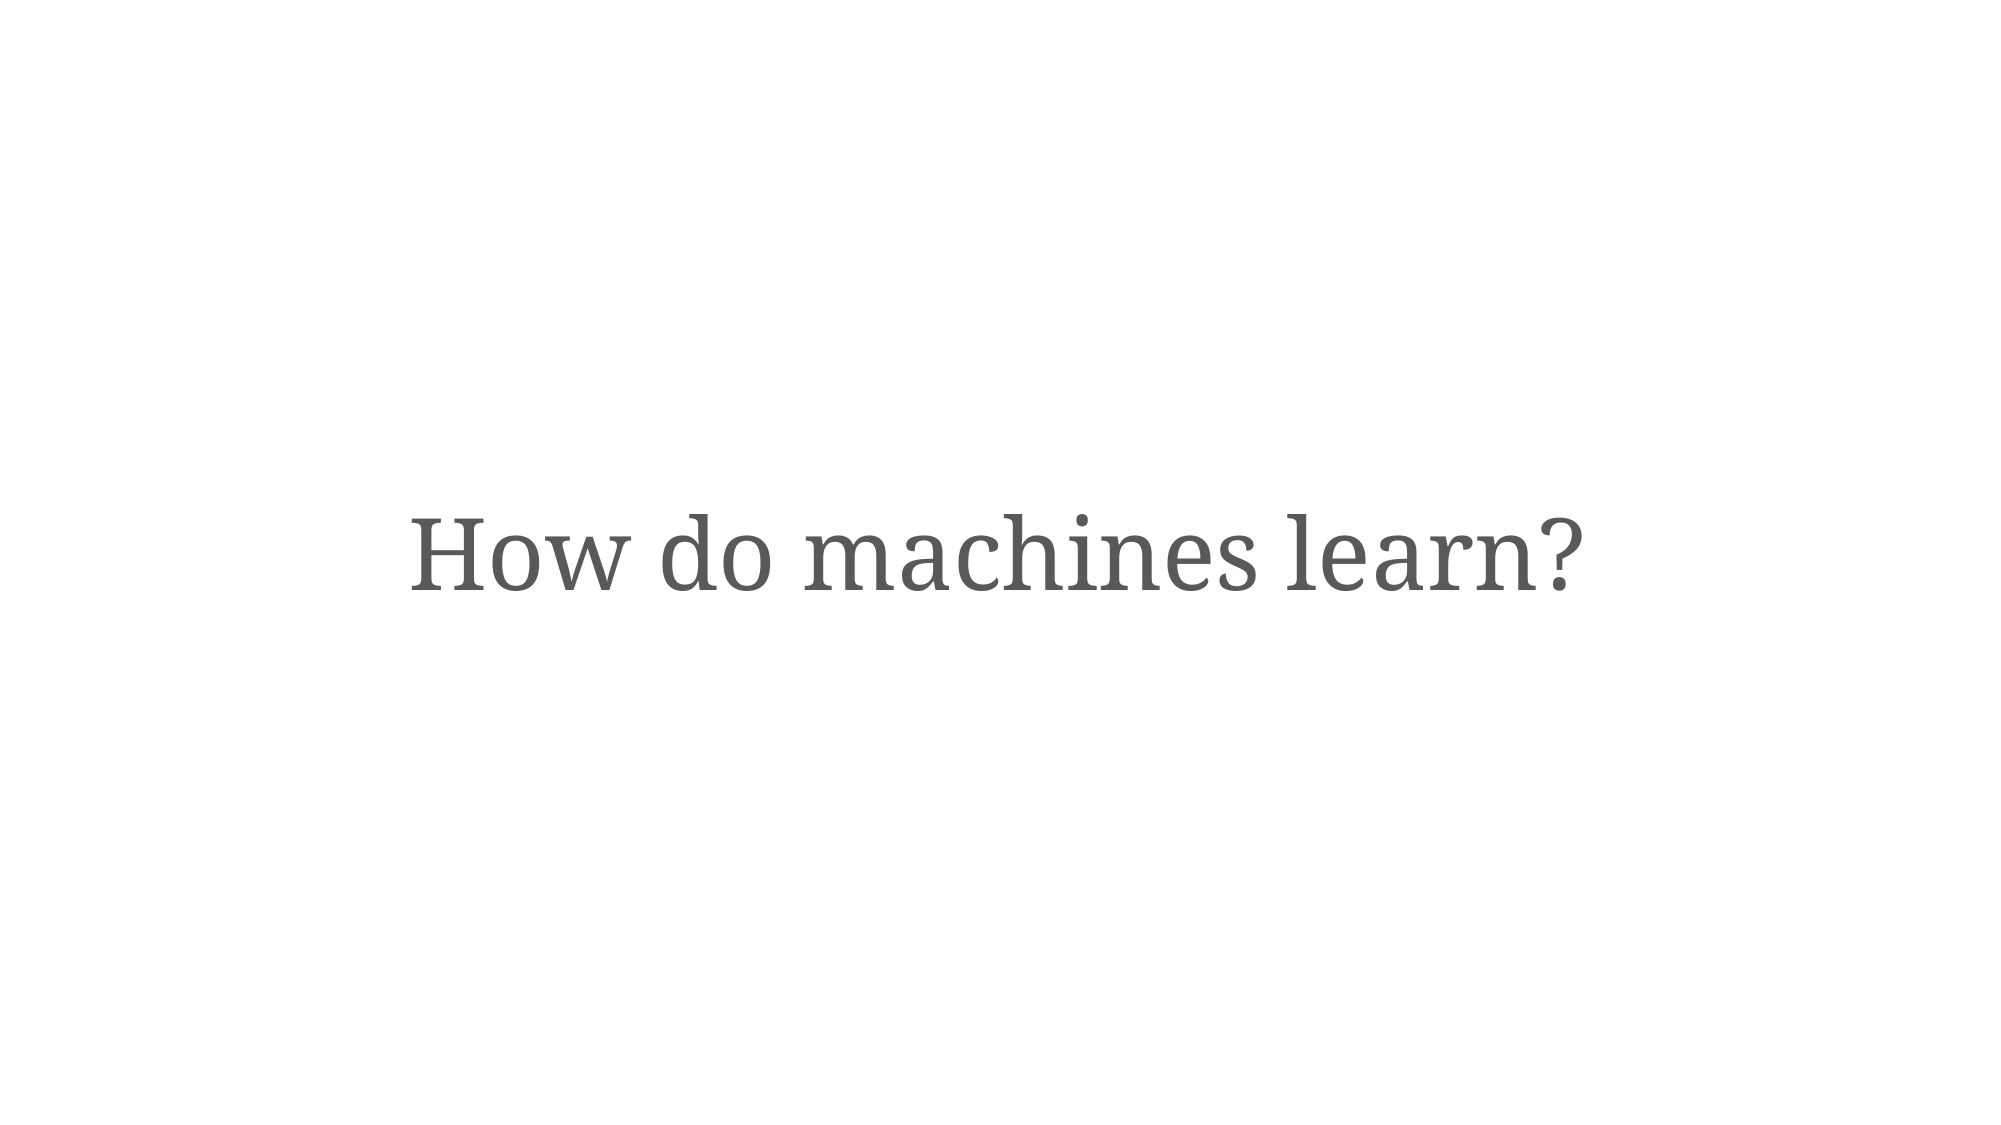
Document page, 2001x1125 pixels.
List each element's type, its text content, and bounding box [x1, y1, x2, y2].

text_box How do machines learn? [133, 227, 1863, 842]
